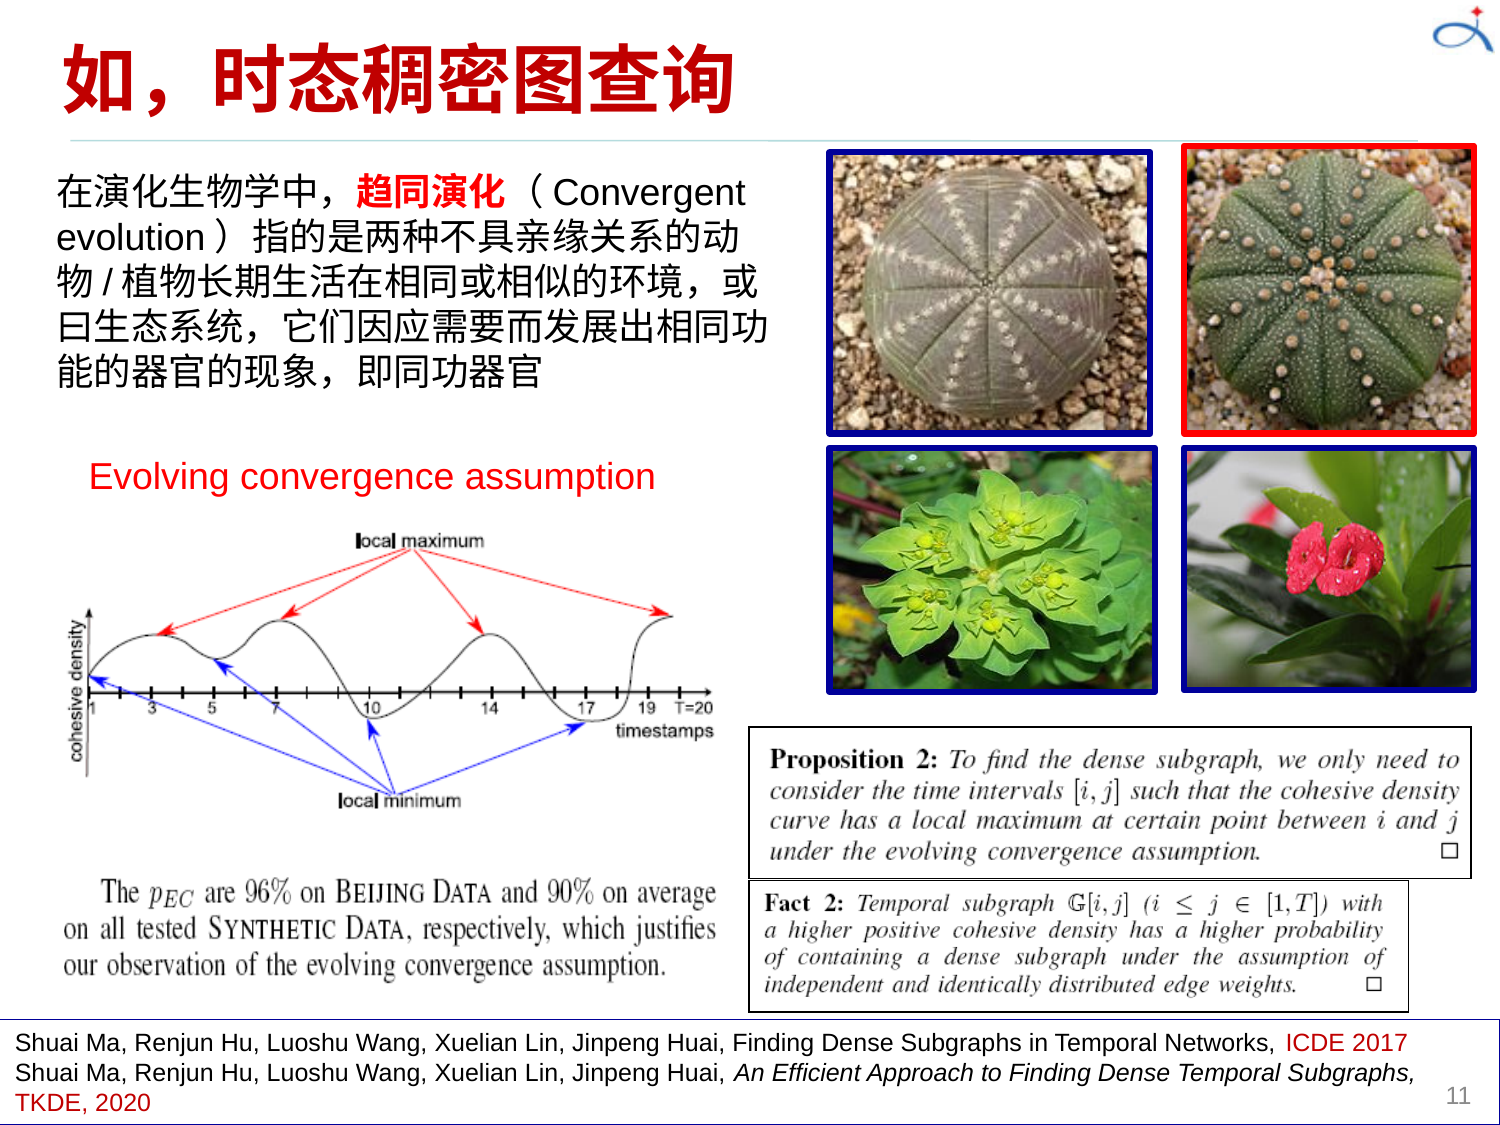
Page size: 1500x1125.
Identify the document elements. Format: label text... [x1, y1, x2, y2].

text_box 在演化生物学中，趋同演化（Convergent evolution）指的是两种不具亲缘关系的动物/植物长期生活在相同或相似的环境，或曰生态系统，它们因应需要而发展出相同功能的器官的现象，即同功器官 [41, 160, 792, 401]
picture [1186, 148, 1471, 155]
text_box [749, 727, 1471, 1012]
picture [64, 854, 727, 988]
title 如，时态稠密图查询 [46, 11, 1419, 143]
text_box Shuai Ma, Renjun Hu, Luoshu Wang, Xuelian Lin, Jinpeng Huai, Finding Dense Subgraphs in Temporal Networks, ICDE 2017 Shuai Ma, Renjun Hu, Luoshu Wang, Xuelian Lin, Jinpeng Huai, An Efficient Approach to Finding Dense Temporal Subgraphs, TKDE, 2020 [0, 1019, 1500, 1125]
picture [1432, 5, 1495, 55]
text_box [832, 155, 1471, 689]
picture [0, 444, 794, 826]
